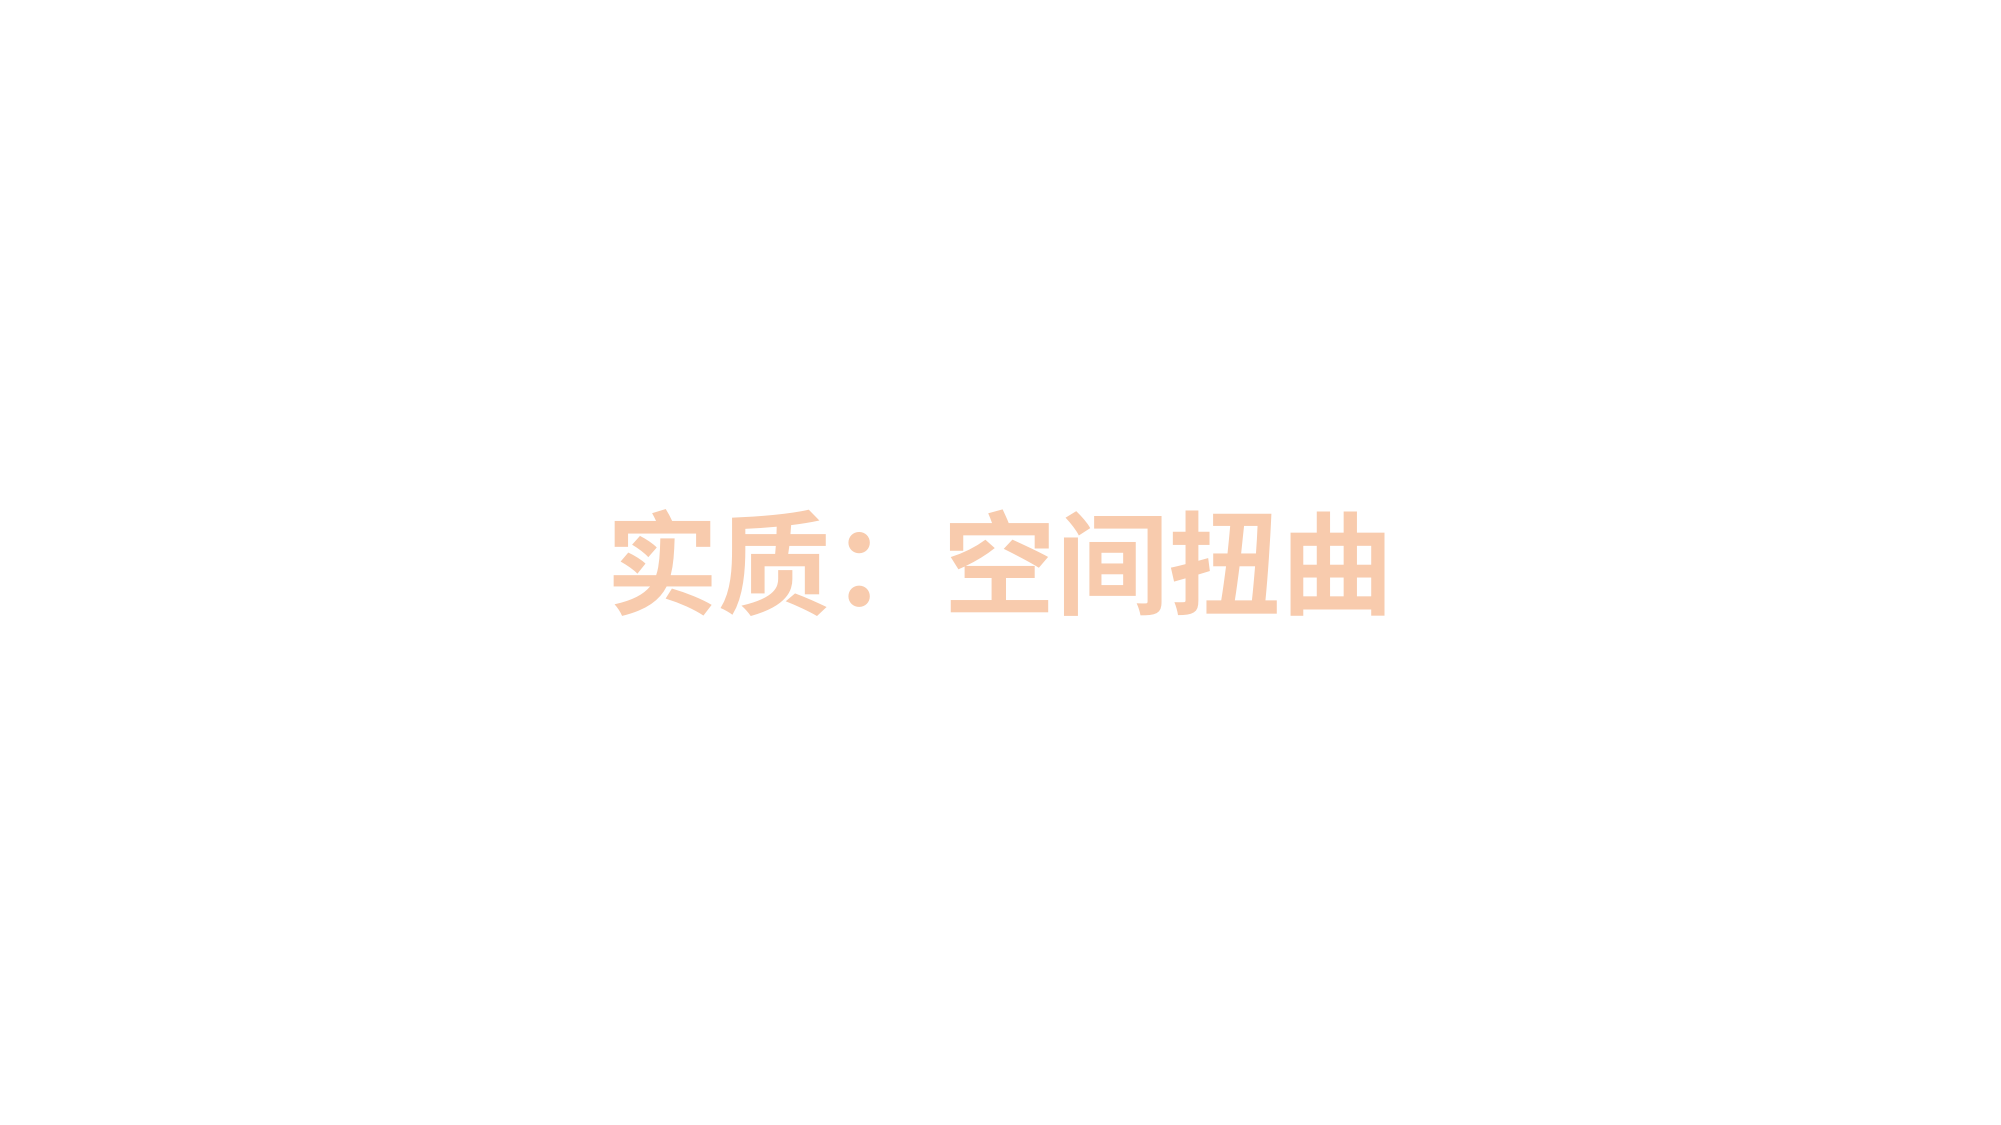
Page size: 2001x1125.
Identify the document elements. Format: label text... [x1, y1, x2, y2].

text_box 实质：空间扭曲 [591, 486, 1409, 637]
